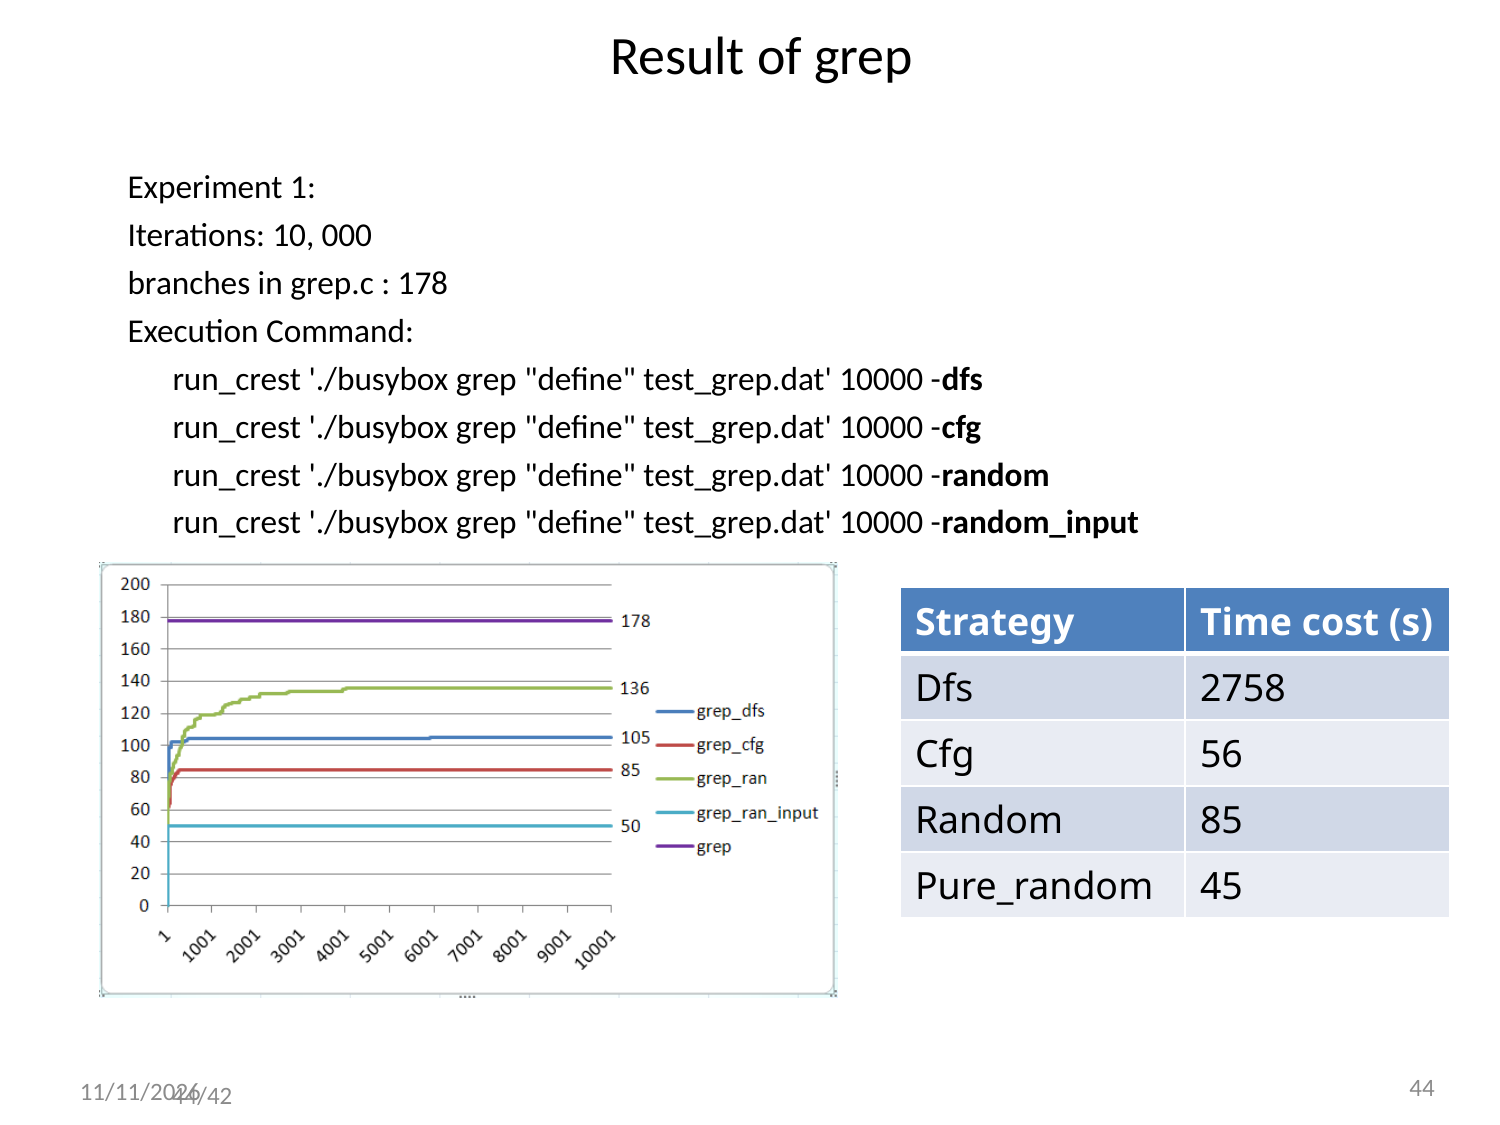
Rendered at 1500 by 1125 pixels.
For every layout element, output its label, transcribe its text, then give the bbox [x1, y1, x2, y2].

list Experiment 1: Iterations: 10, 000 branches in grep.c : 178 Execution Command: run_crest './busybox grep "define" test_grep.dat' 10000 -dfs run_crest './busybox grep "define" test_grep.dat' 10000 -cfg run_crest './busybox grep "define" test_grep.dat' 10000 -random run_crest './busybox grep "define" test_grep.dat' 10000 -random_input [112, 149, 1388, 550]
table_header Strategy [901, 588, 1184, 651]
table_cell Pure_random [901, 853, 1184, 917]
table_cell 2758 [1186, 656, 1449, 719]
slide_number 44 [1374, 1062, 1450, 1111]
table_cell Random [901, 787, 1184, 851]
picture [99, 562, 838, 998]
table_cell 45 [1186, 853, 1449, 917]
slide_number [35, 1066, 247, 1115]
table_cell Cfg [901, 721, 1184, 785]
table_cell 85 [1186, 787, 1449, 851]
table_header Time cost (s) [1186, 588, 1449, 651]
title Result of grep [23, 12, 1500, 93]
table_cell Dfs [901, 656, 1184, 719]
table_cell 56 [1186, 721, 1449, 785]
